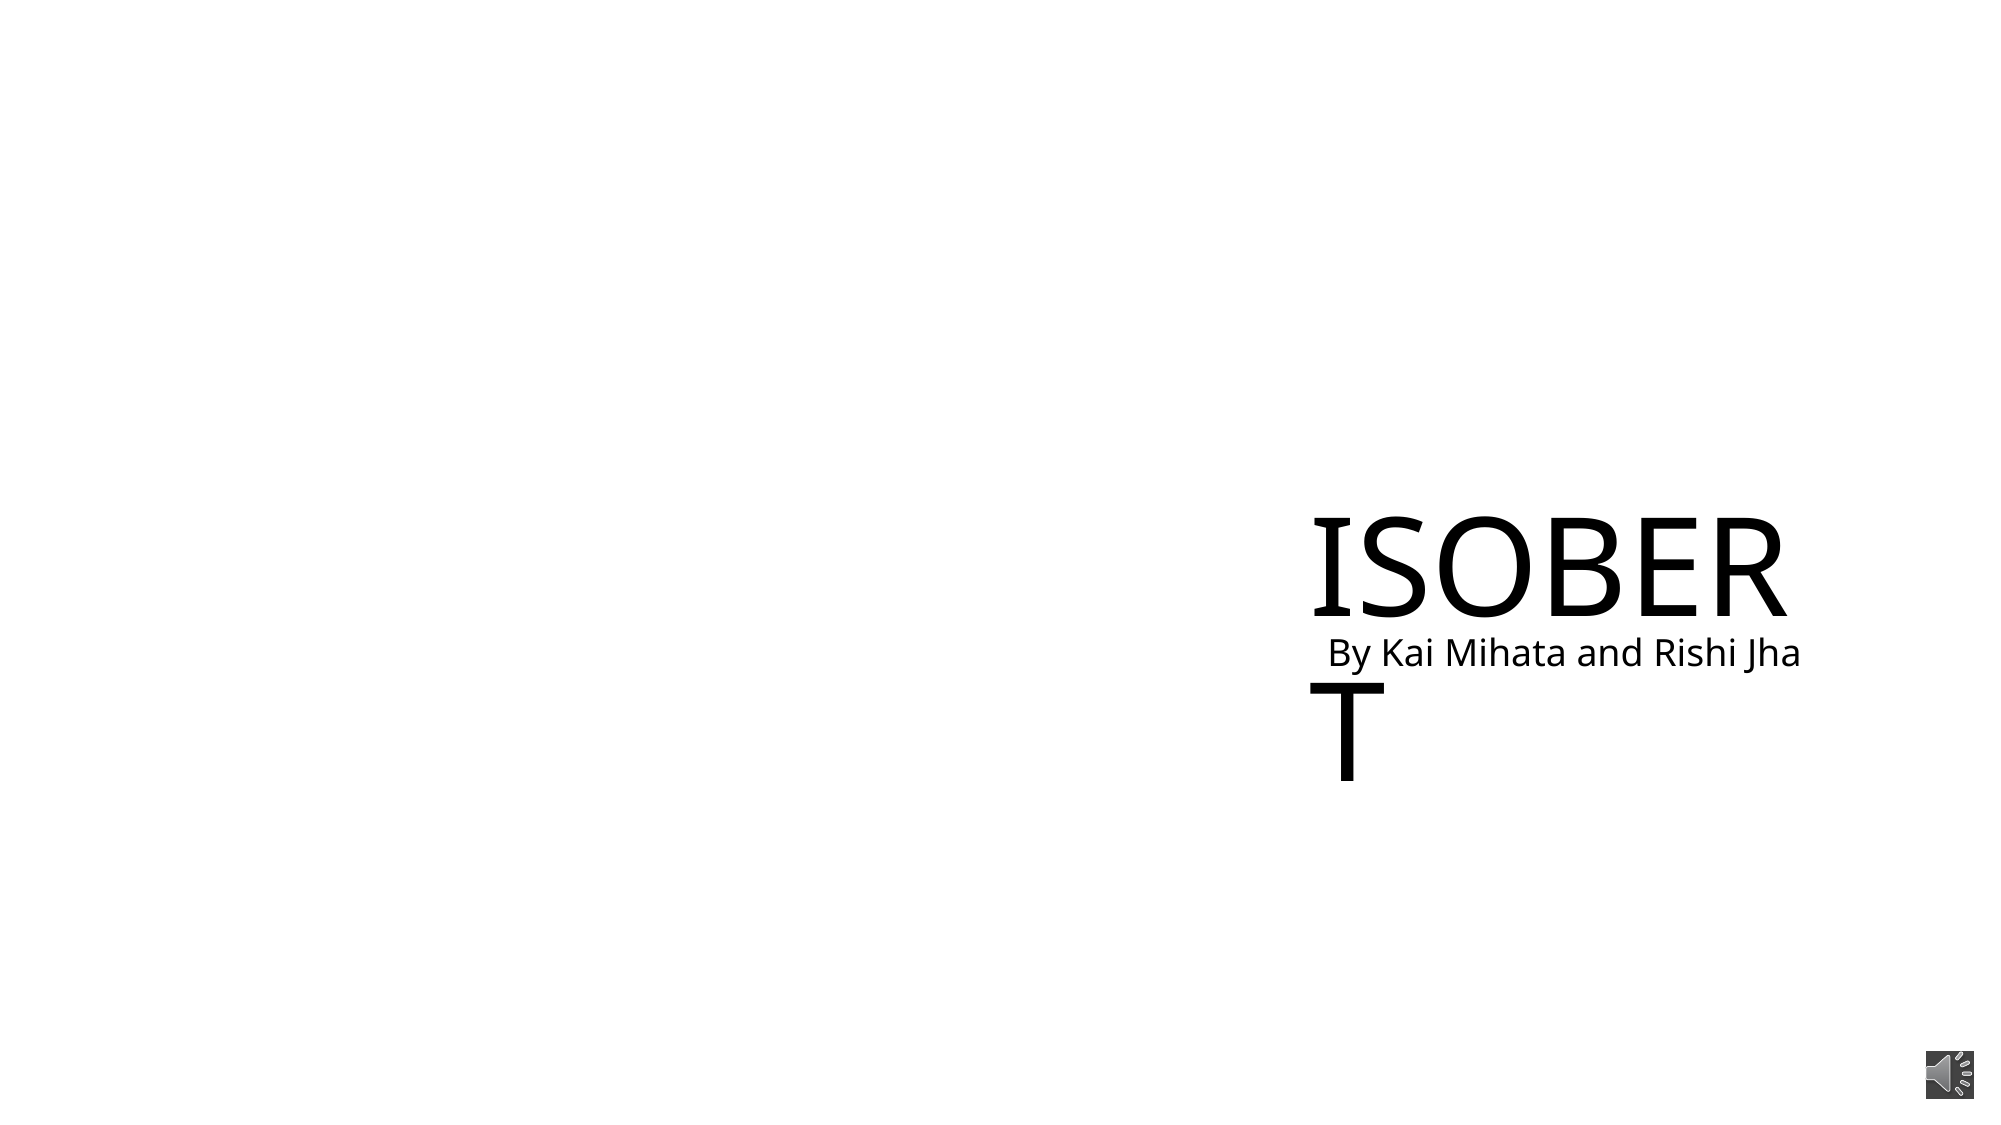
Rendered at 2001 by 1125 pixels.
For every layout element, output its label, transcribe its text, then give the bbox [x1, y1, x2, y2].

text_box By Kai Mihata and Rishi Jha [1312, 621, 1818, 681]
text_box ISOBERT [1294, 471, 1842, 817]
picture [1924, 1049, 1976, 1100]
